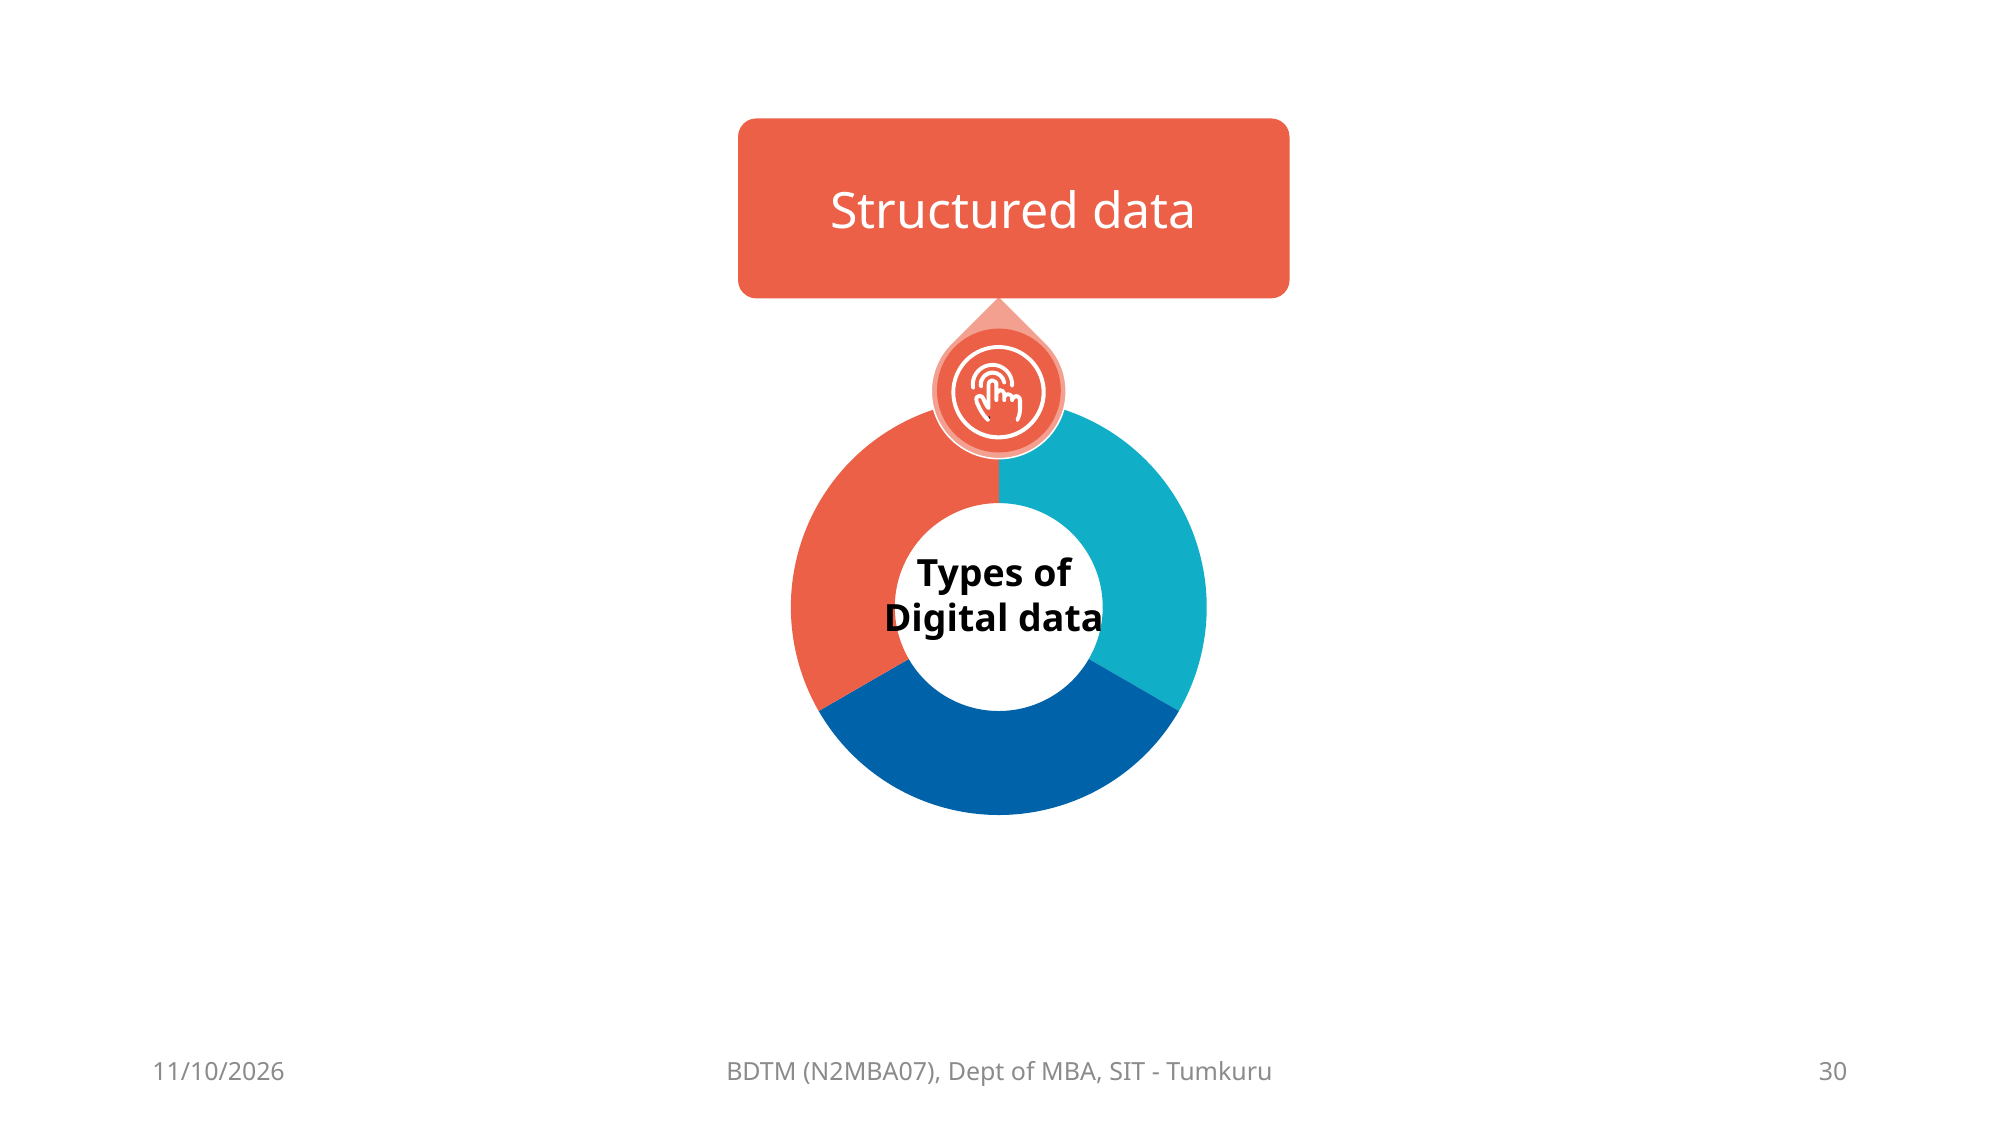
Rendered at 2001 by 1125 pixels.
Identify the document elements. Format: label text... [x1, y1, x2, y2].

footer BDTM (N2MBA07), Dept of MBA, SIT - Tumkuru [662, 1042, 1338, 1103]
chart [710, 390, 1287, 824]
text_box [951, 345, 1046, 440]
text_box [931, 323, 1067, 459]
slide_number 30 [1412, 1042, 1863, 1103]
text_box Structured data [736, 117, 1291, 300]
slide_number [137, 1042, 588, 1103]
